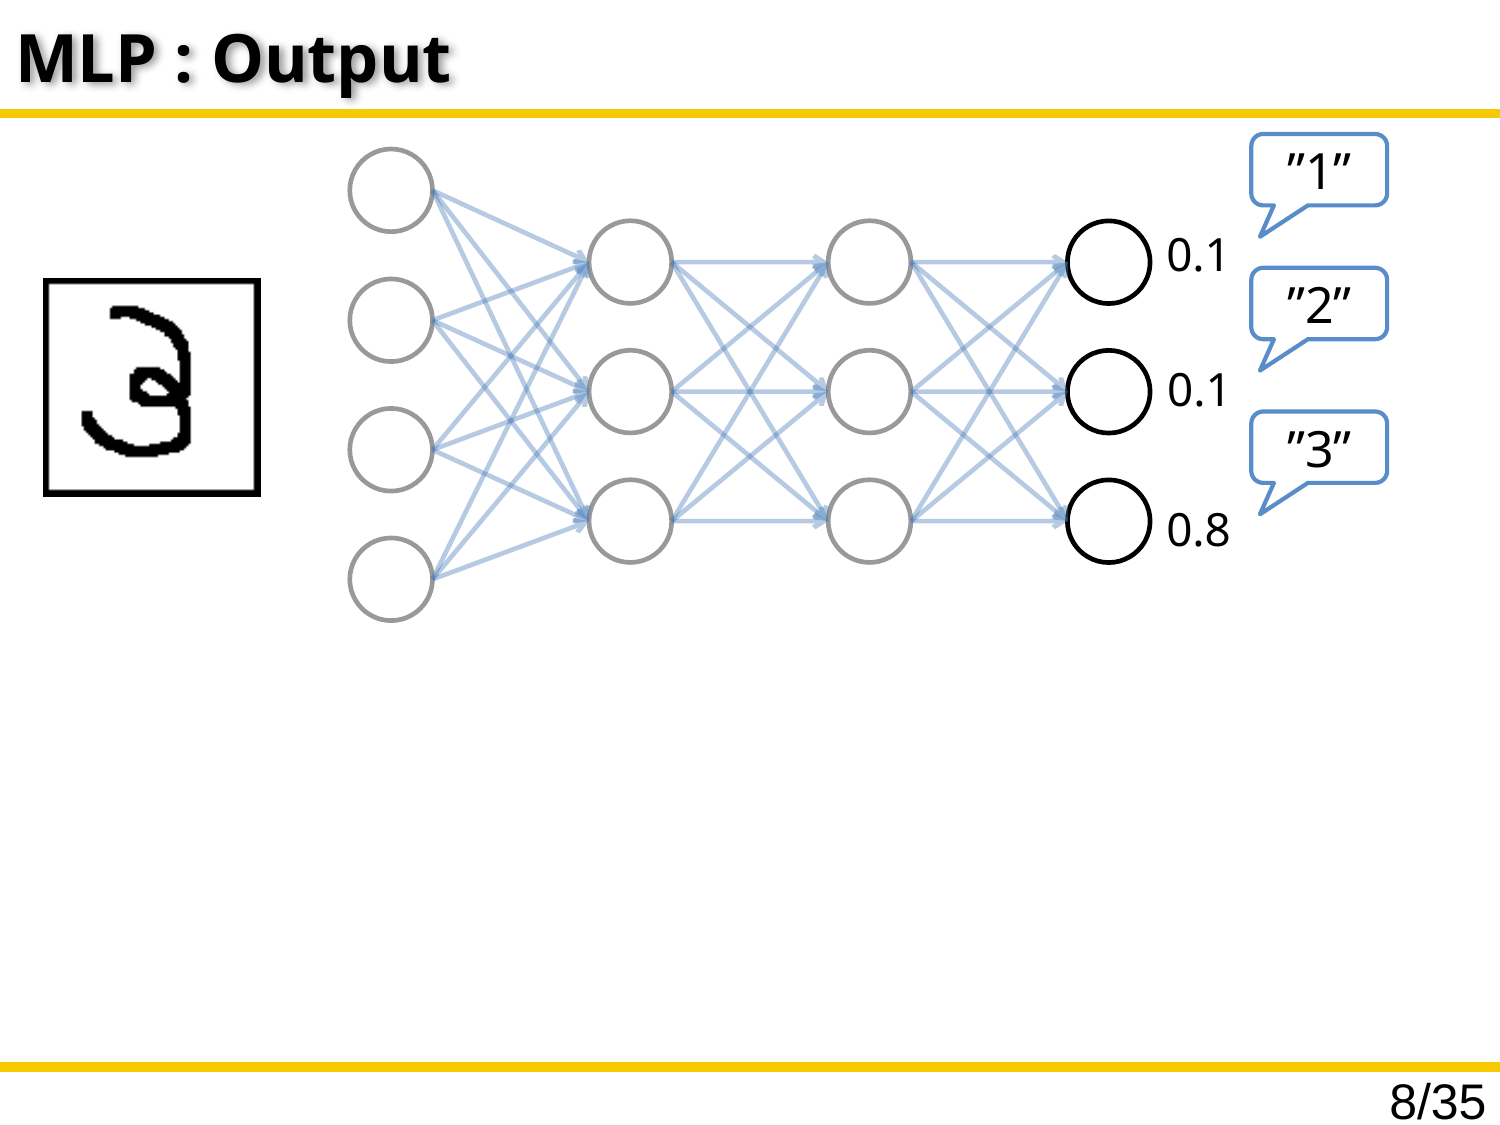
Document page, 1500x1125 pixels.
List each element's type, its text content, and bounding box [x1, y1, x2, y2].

picture [42, 278, 261, 497]
text_box 0.1 [1154, 352, 1330, 423]
title MLP : Output [0, 0, 1500, 112]
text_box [671, 261, 829, 391]
text_box ”2” [1249, 265, 1390, 373]
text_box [594, 220, 672, 563]
text_box 0.8 [1154, 493, 1329, 564]
text_box ”3” [1249, 409, 1390, 517]
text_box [432, 391, 590, 520]
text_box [910, 261, 1068, 391]
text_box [1067, 220, 1151, 563]
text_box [349, 148, 433, 621]
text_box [432, 520, 590, 580]
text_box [827, 220, 912, 563]
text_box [910, 391, 1068, 520]
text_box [432, 190, 590, 260]
text_box 0.1 [1151, 218, 1329, 288]
text_box ”1” [1249, 131, 1390, 239]
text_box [671, 391, 829, 520]
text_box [432, 261, 590, 391]
